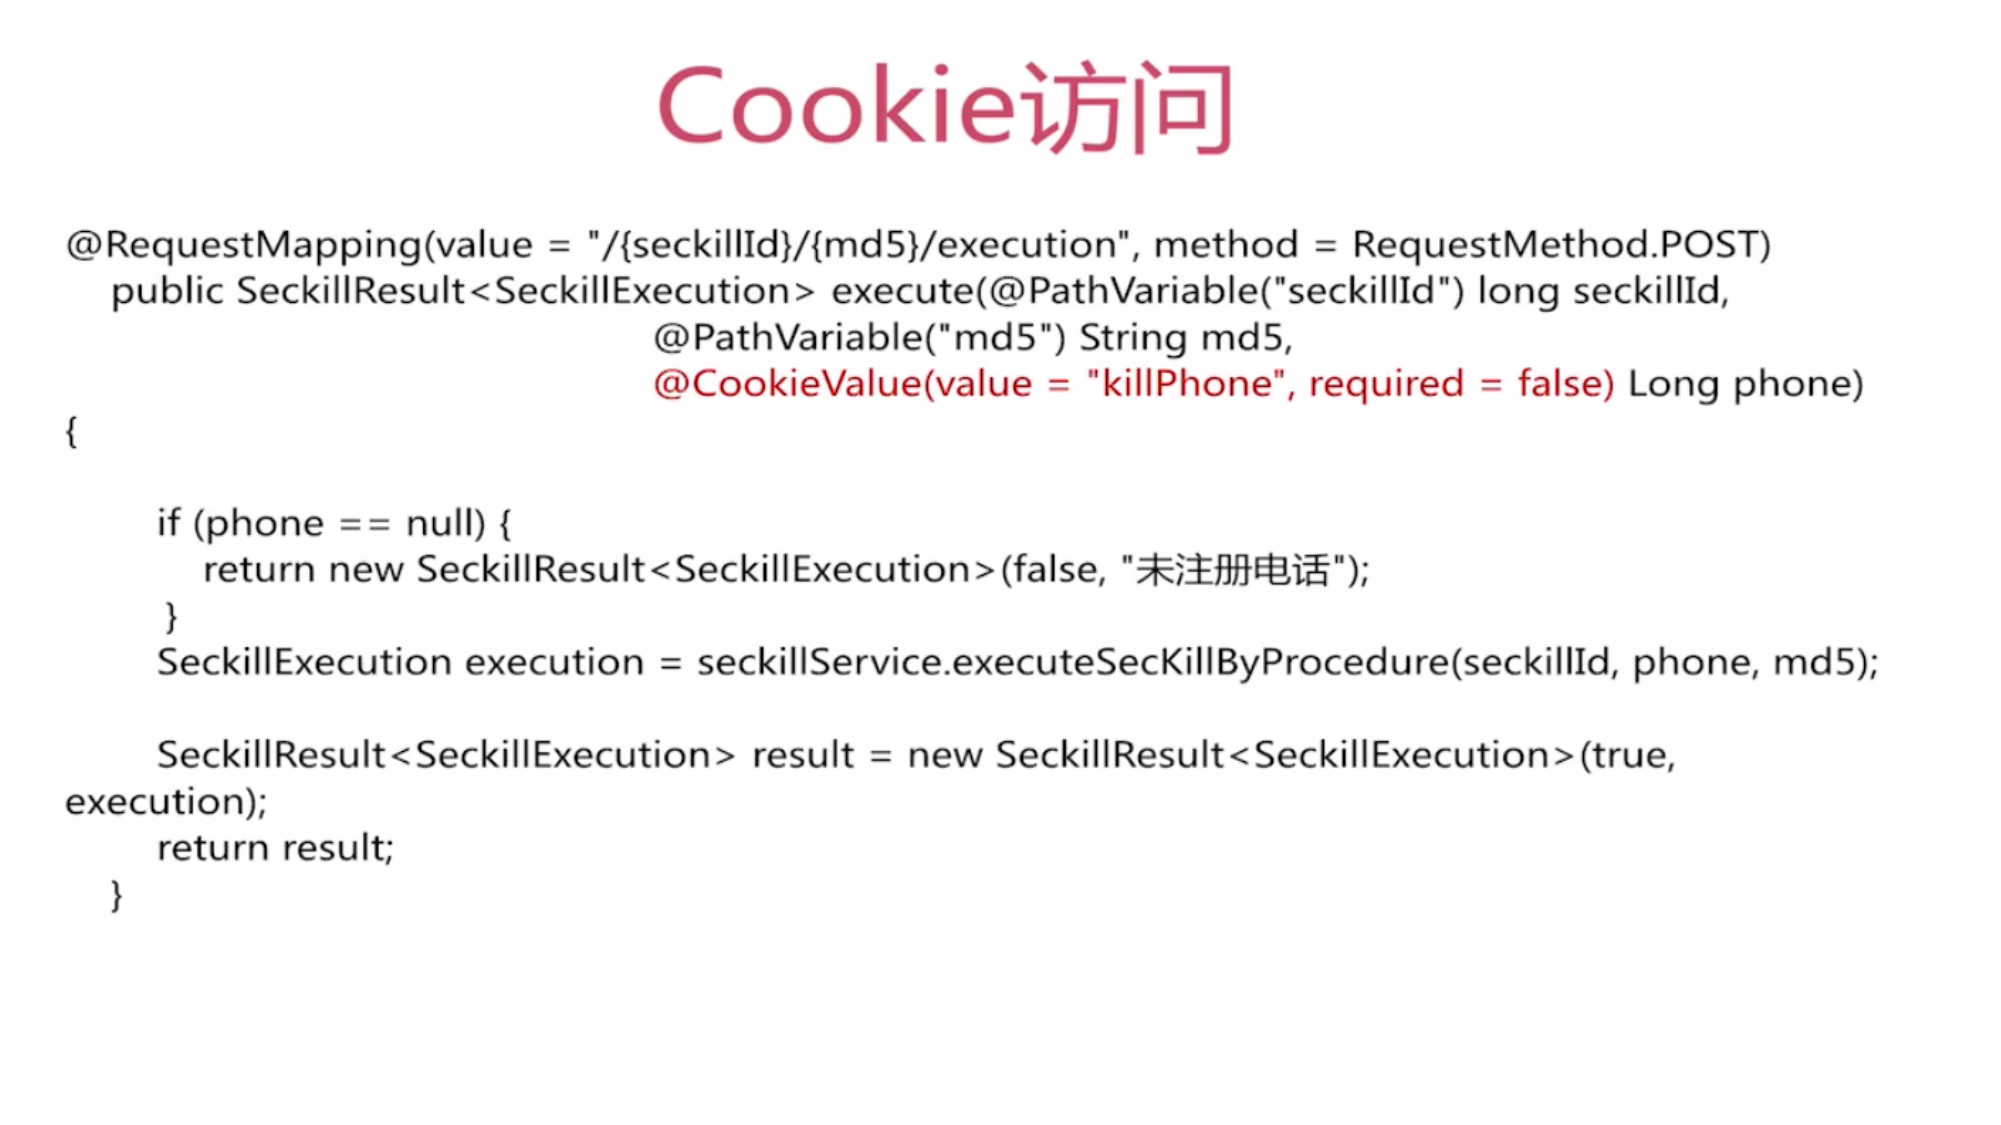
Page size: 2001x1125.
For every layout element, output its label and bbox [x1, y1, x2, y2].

picture [0, 15, 1935, 994]
